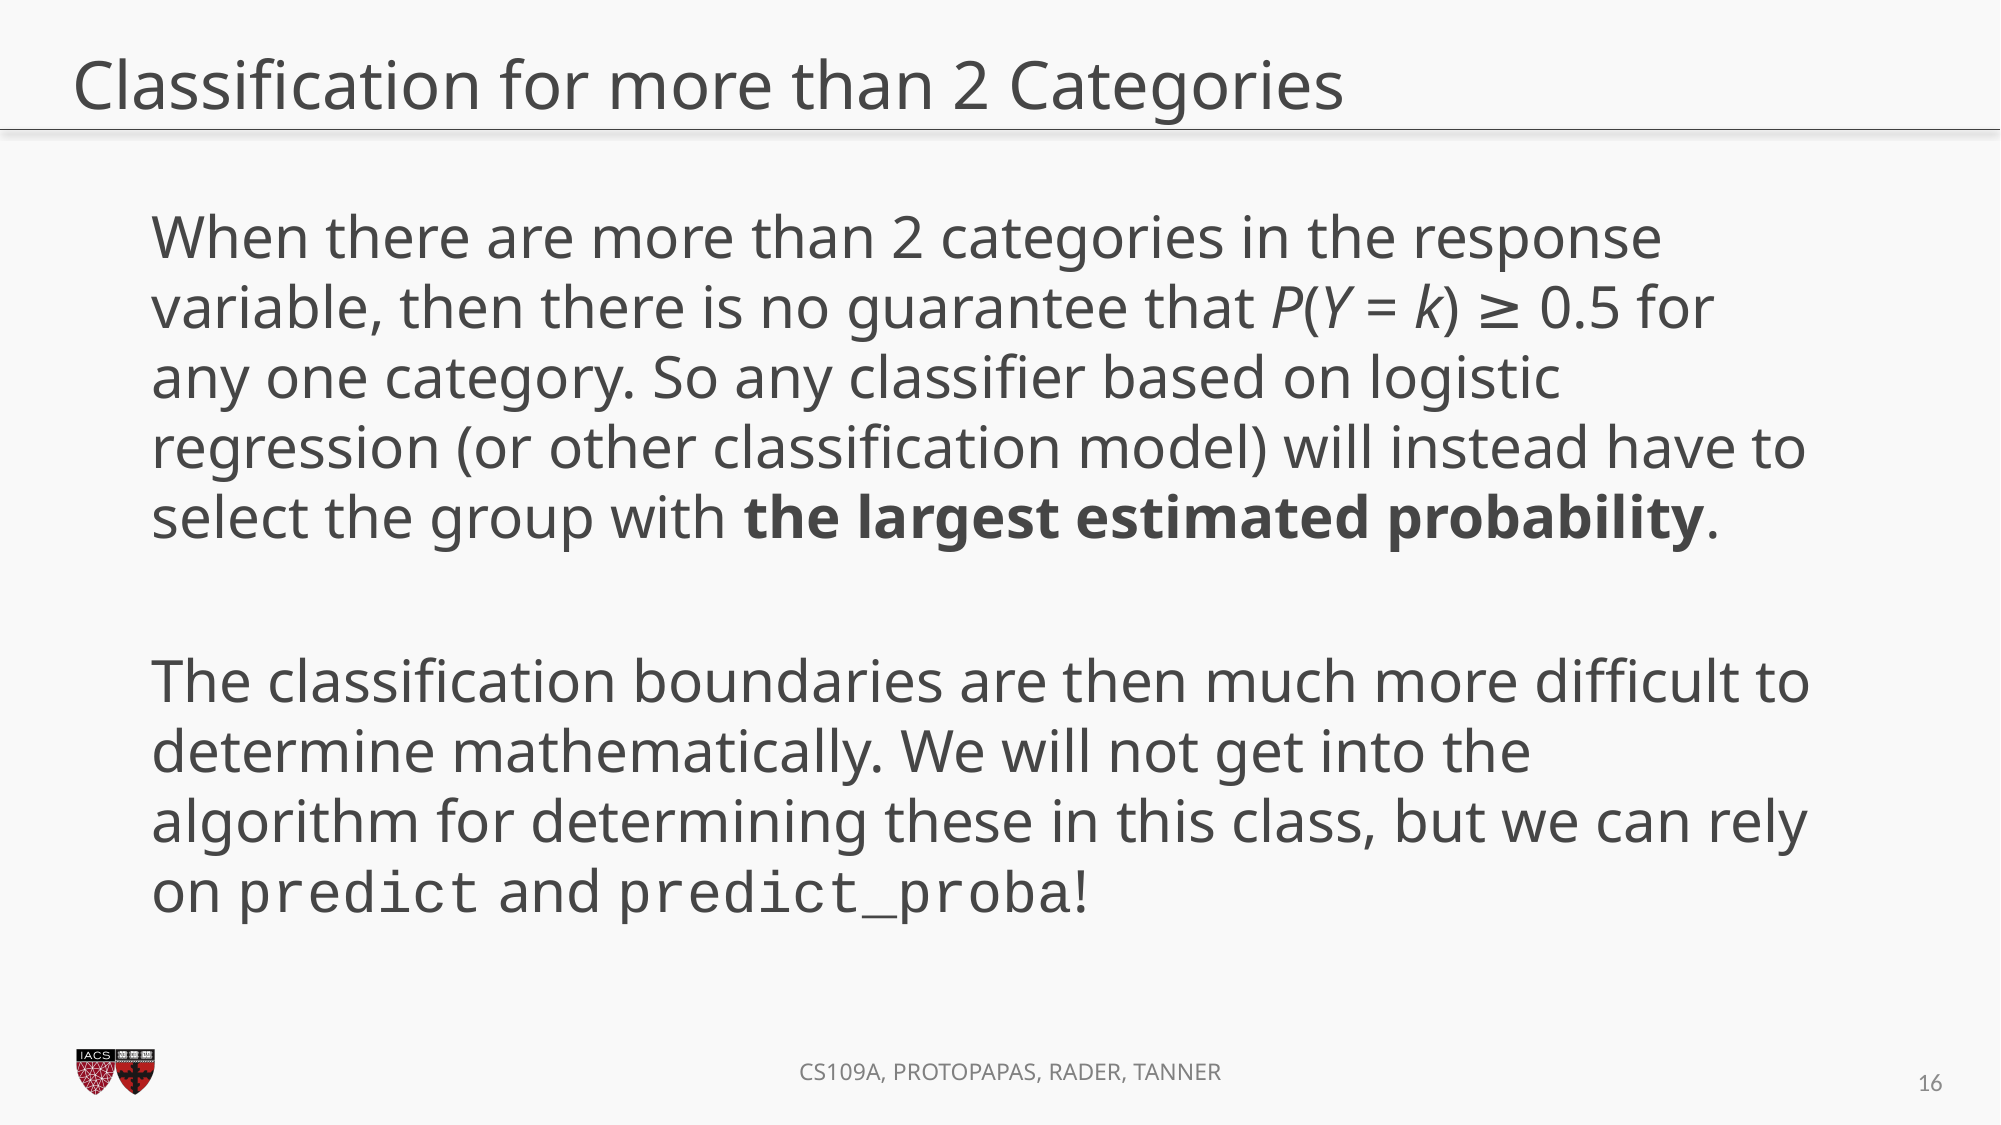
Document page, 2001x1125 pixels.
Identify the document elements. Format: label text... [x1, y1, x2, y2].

picture [75, 1049, 155, 1095]
title Classification for more than 2 Categories [57, 35, 1943, 162]
list When there are more than 2 categories in the response variable, then there is no guarantee that P(Y = k) ≥ 0.5 for any one category. So any classifier based on logistic regression (or other classification model) will instead have to select the group with the largest estimated probability. The classification boundaries are then much more difficult to determine mathematically. We will not get into the algorithm for determining these in this class, but we can rely on predict and predict_proba! [136, 193, 1831, 924]
